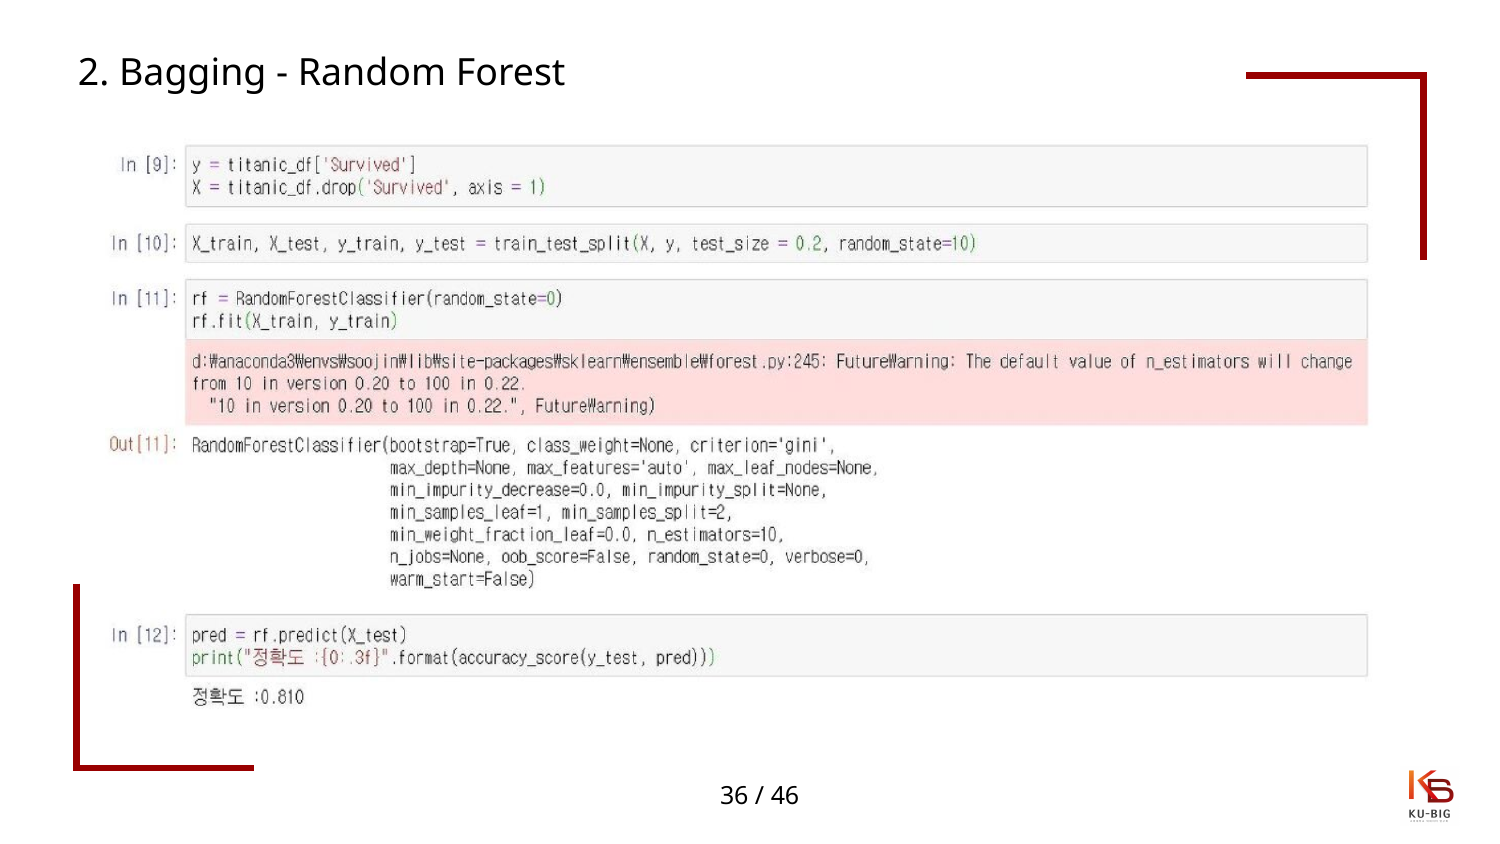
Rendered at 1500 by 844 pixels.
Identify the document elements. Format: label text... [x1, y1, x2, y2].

text_box 2. Bagging - Random Forest [63, 40, 853, 101]
picture [1400, 766, 1460, 826]
slide_number 36 / 46 [705, 763, 840, 829]
picture [105, 128, 1395, 715]
